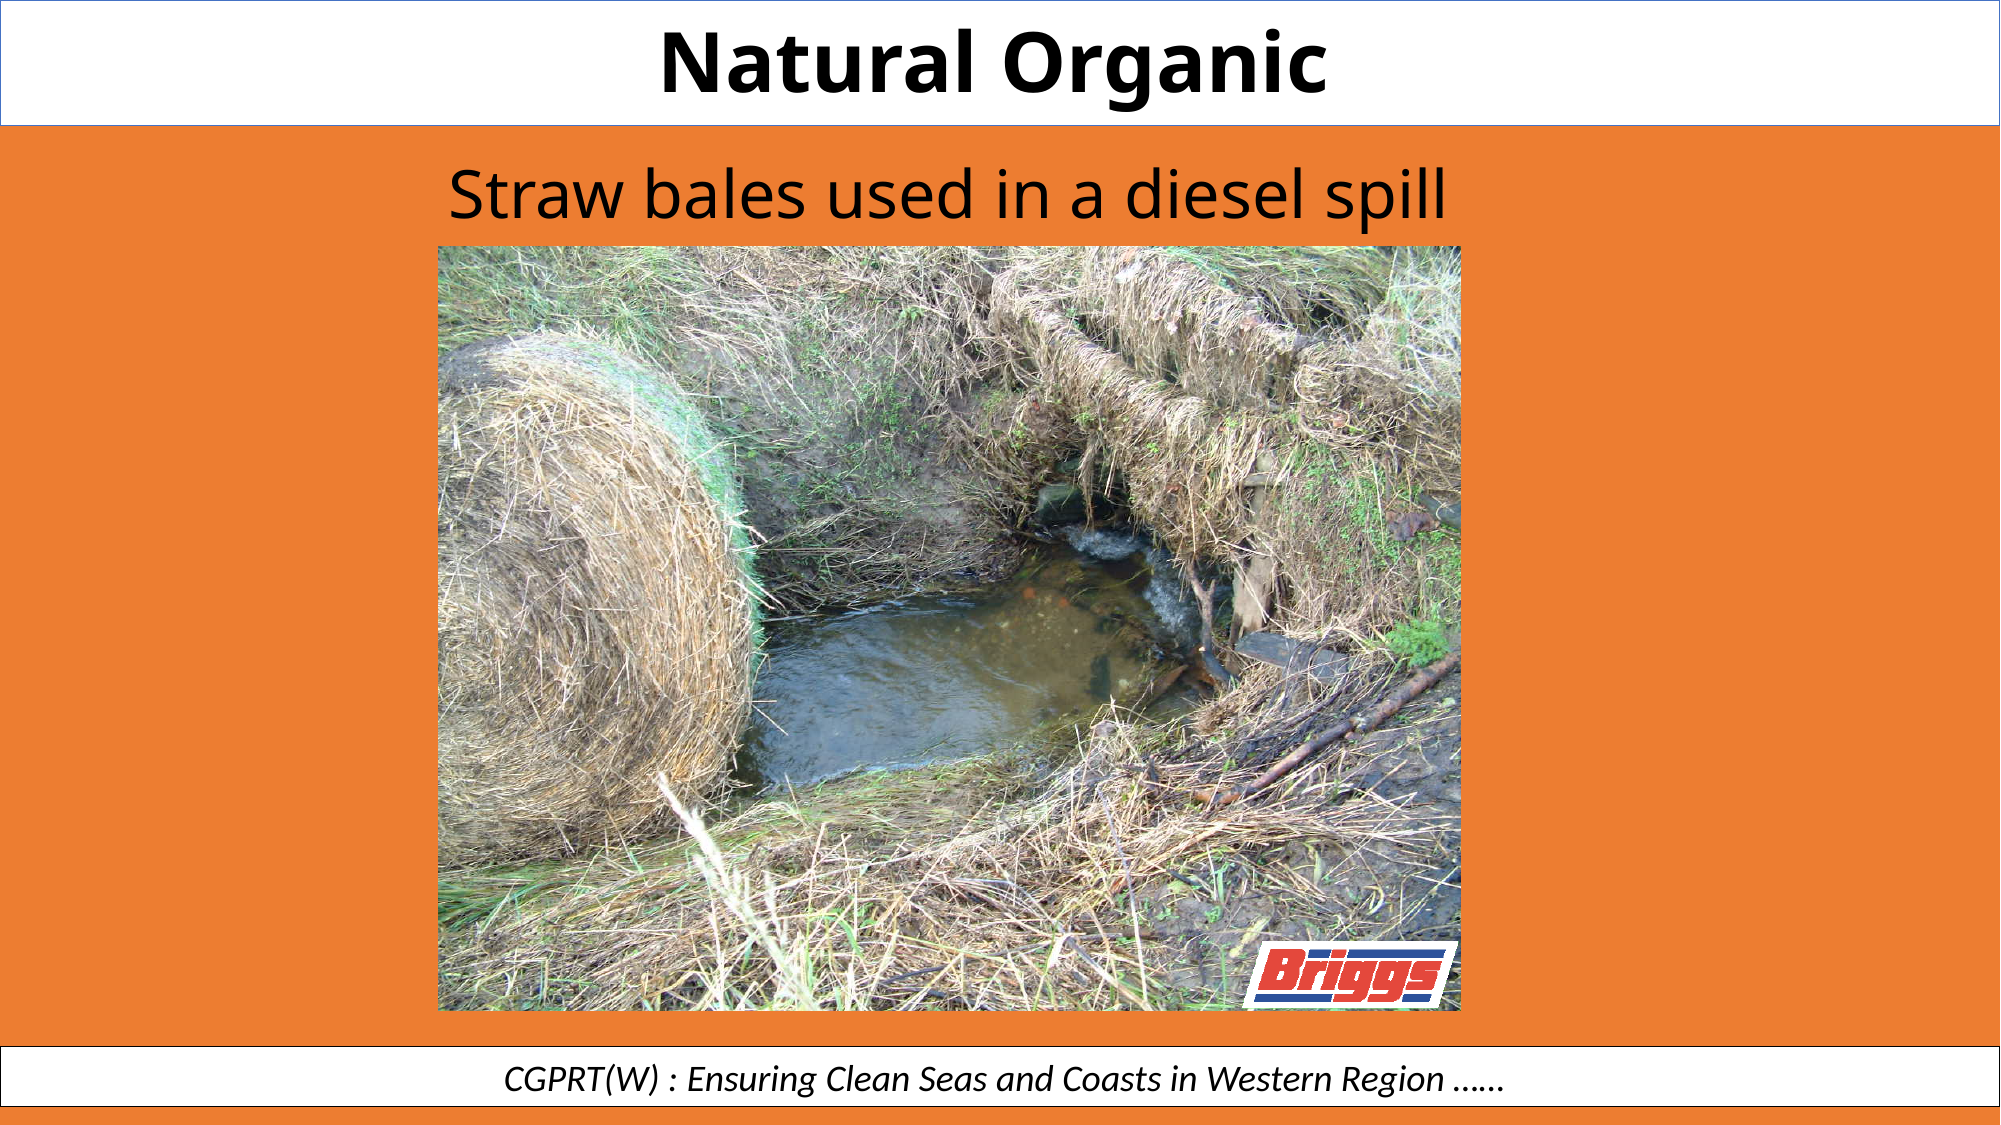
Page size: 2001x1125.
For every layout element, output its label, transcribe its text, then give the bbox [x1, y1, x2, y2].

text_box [438, 246, 1461, 1015]
text_box CGPRT(W) : Ensuring Clean Seas and Coasts in Western Region …… [0, 1046, 2000, 1107]
text_box Straw bales used in a diesel spill [274, 153, 1625, 1010]
text_box [0, 0, 2000, 126]
text_box Natural Organic [75, 13, 1913, 114]
